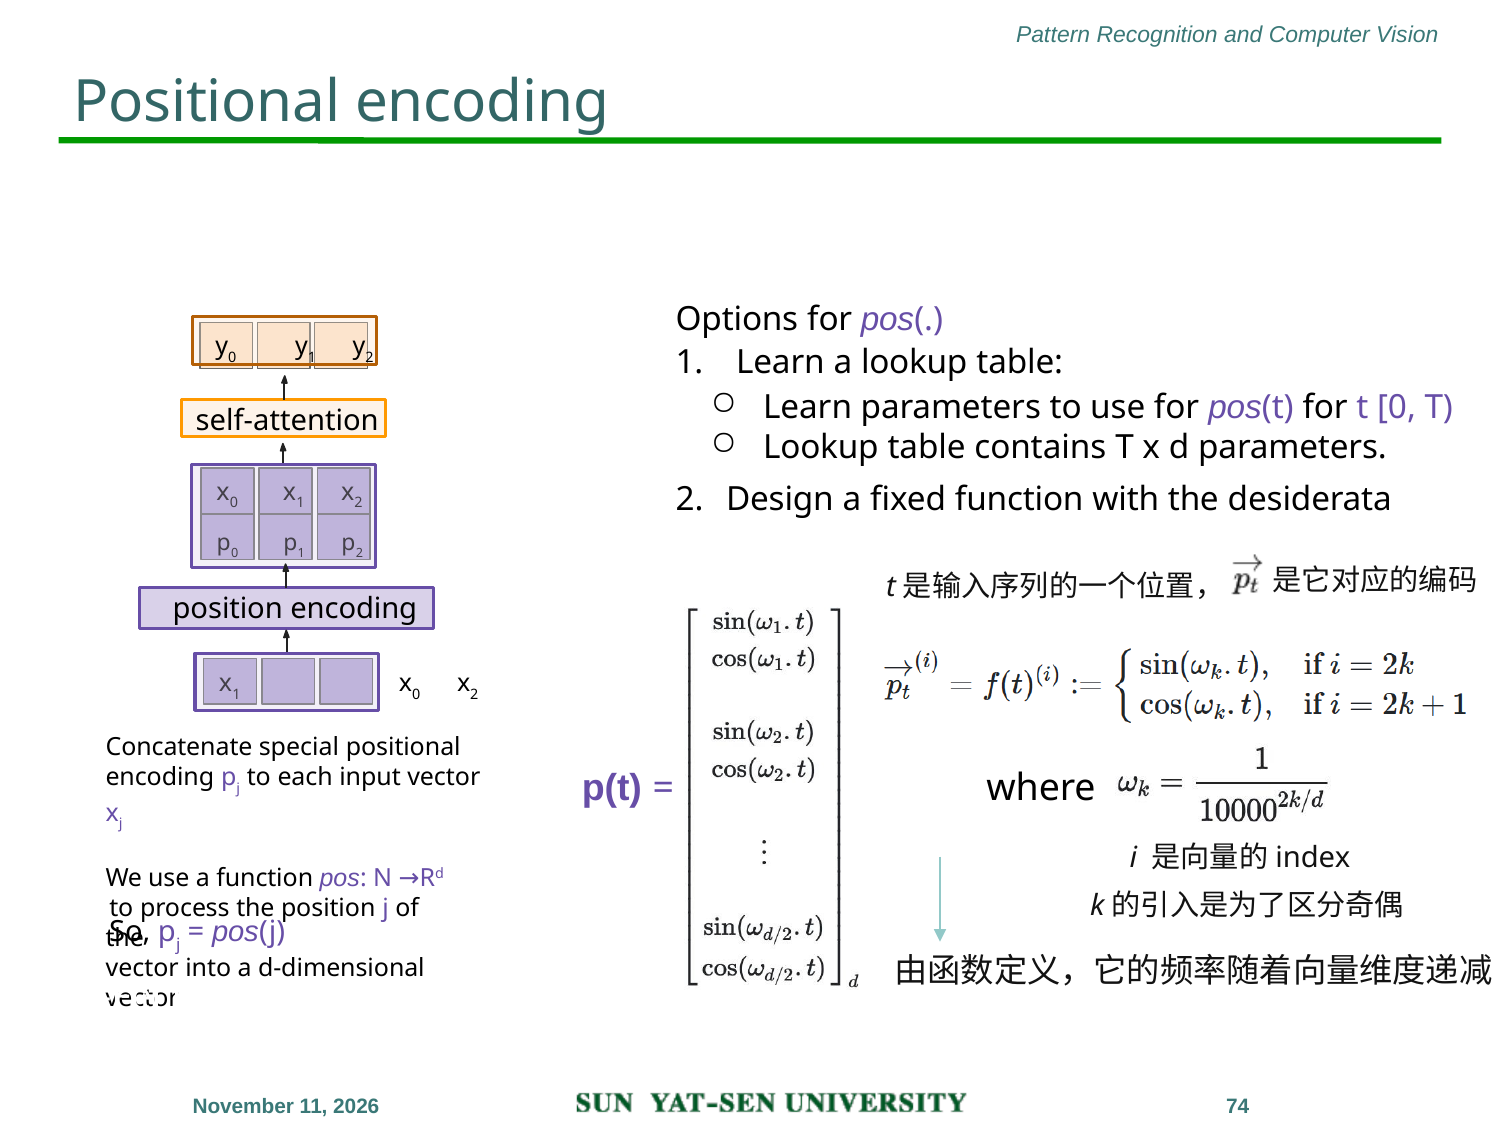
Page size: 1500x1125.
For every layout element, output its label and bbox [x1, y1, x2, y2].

picture [1222, 542, 1272, 607]
text_box [879, 856, 1500, 997]
text_box [673, 475, 1449, 518]
picture [1115, 743, 1331, 822]
text_box [47, 442, 625, 1018]
text_box [1272, 553, 1493, 604]
picture [684, 606, 859, 990]
text_box [181, 374, 386, 437]
title [58, 35, 1442, 141]
list [859, 623, 1479, 732]
text_box [984, 761, 1115, 809]
text_box [1075, 831, 1419, 929]
text_box [871, 559, 1240, 610]
text_box [579, 761, 684, 809]
text_box [192, 316, 377, 370]
picture [566, 1079, 973, 1125]
text_box [673, 295, 1213, 381]
